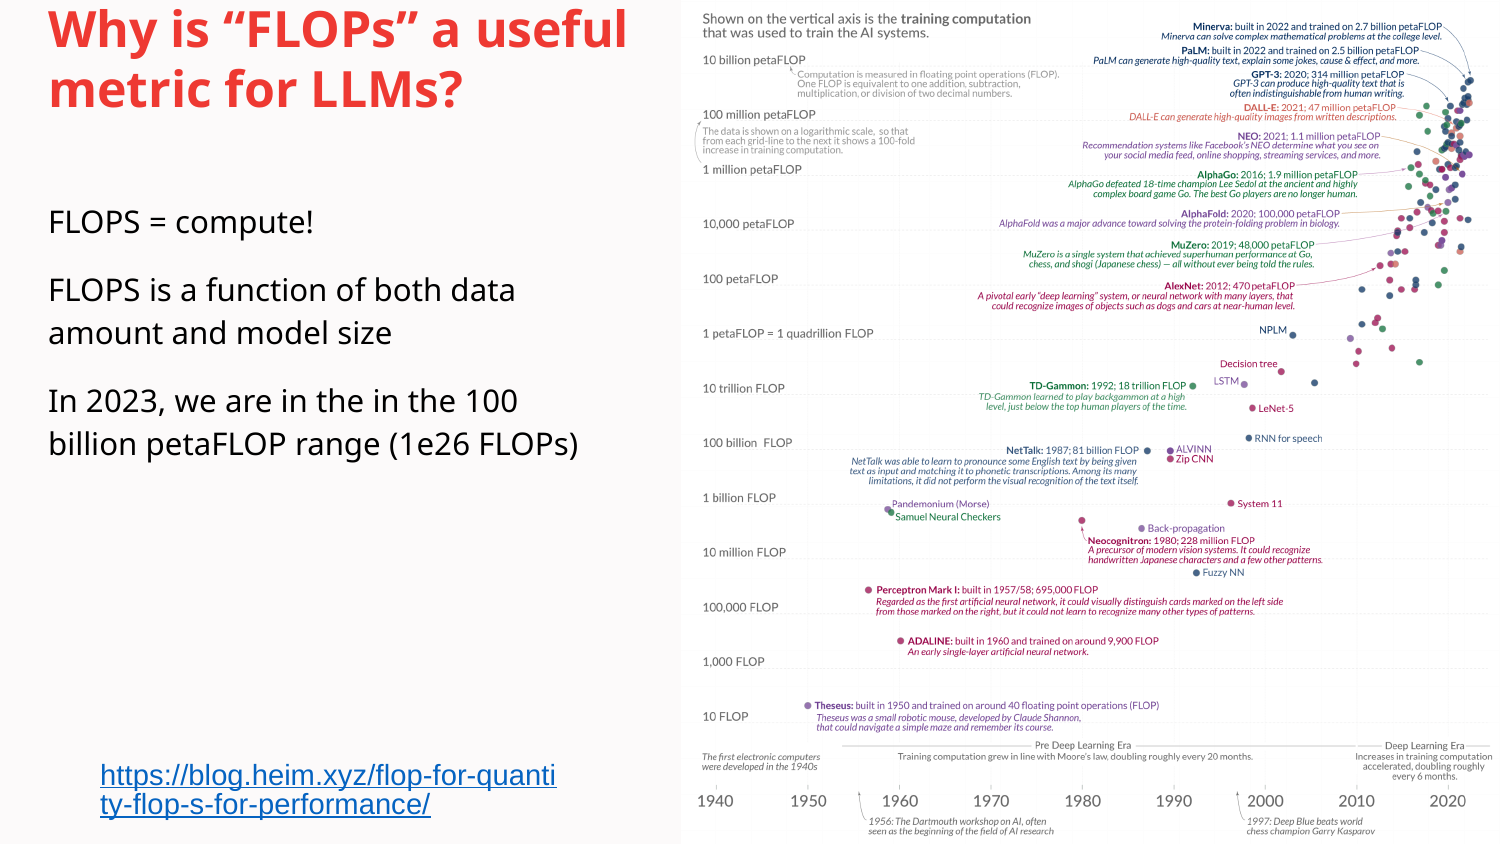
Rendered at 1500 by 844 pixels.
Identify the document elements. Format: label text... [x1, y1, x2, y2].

text_box FLOPS = compute! FLOPS is a function of both data amount and model size In 2023, we are in the in the 100 billion petaFLOP range (1e26 FLOPs) [33, 181, 609, 617]
title Why is “FLOPs” a useful metric for LLMs? [33, 16, 657, 100]
picture [680, 0, 1500, 844]
text_box https://blog.heim.xyz/flop-for-quantity-flop-s-for-performance/ [85, 740, 578, 841]
